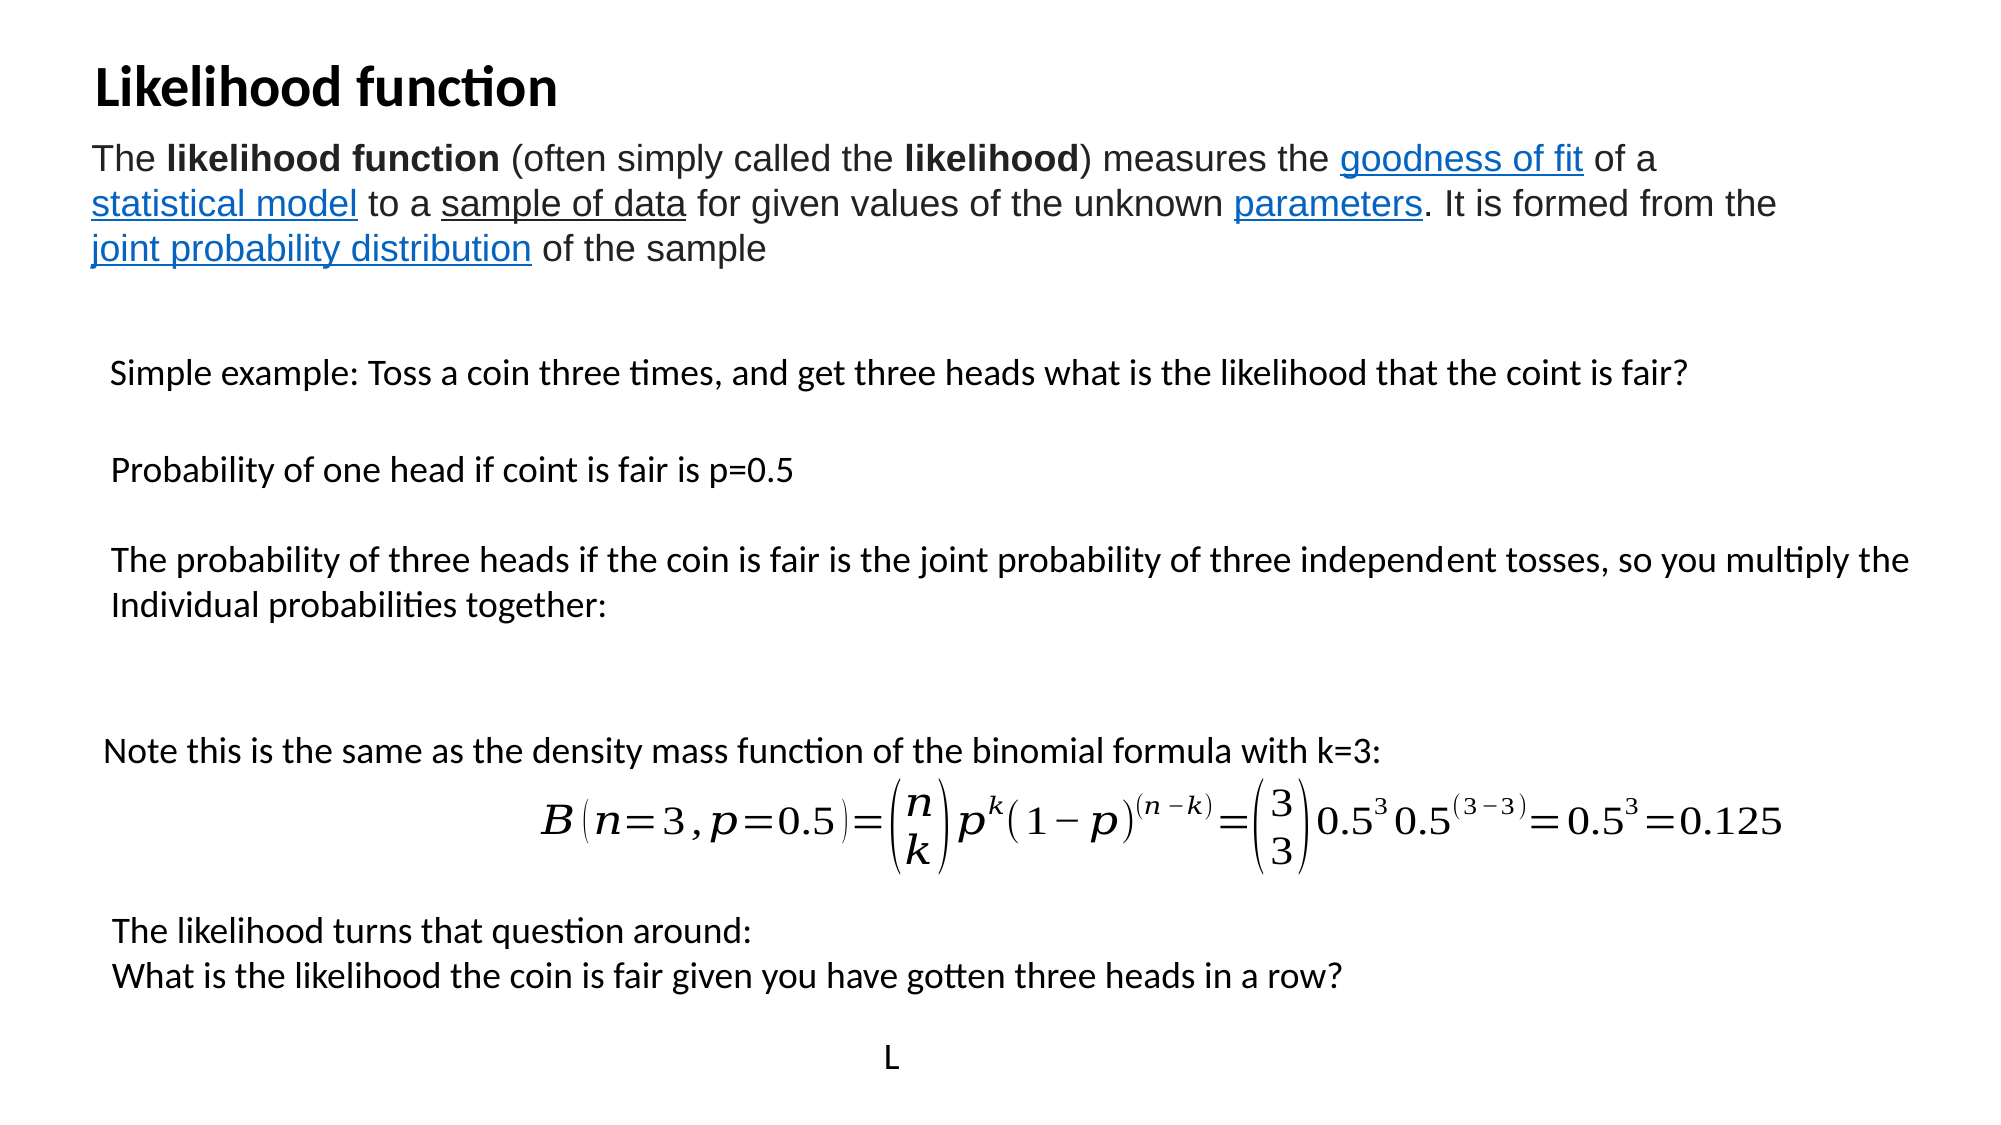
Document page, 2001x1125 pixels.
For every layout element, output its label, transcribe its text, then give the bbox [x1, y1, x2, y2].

text_box The likelihood function (often simply called the likelihood) measures the goodness of fit of a statistical model to a sample of data for given values of the unknown parameters. It is formed from the joint probability distribution of the sample [76, 126, 1923, 277]
text_box Likelihood function [80, 40, 574, 126]
text_box Note this is the same as the density mass function of the binomial formula with k=3: [88, 718, 1399, 778]
text_box The likelihood turns that question around: What is the likelihood the coin is fair given you have gotten three heads in a row? [97, 899, 1361, 1004]
text_box Simple example: Toss a coin three times, and get three heads what is the likelihood that the coint is fair? [95, 340, 1707, 401]
